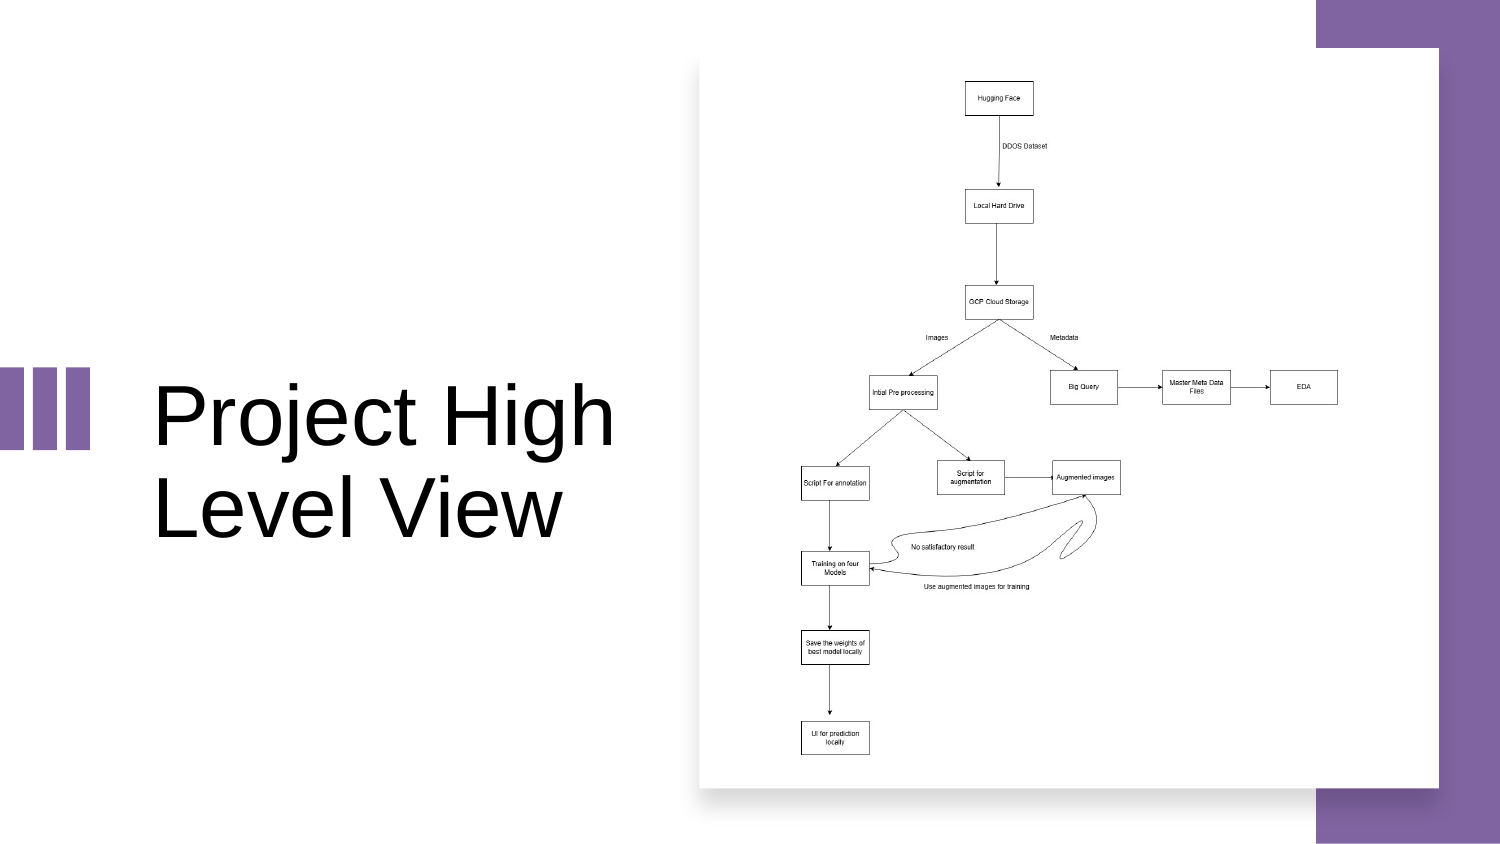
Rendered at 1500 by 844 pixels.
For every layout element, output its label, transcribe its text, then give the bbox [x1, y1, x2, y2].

text_box [0, 0, 1316, 844]
picture [800, 81, 1338, 755]
text_box [699, 48, 1439, 789]
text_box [0, 366, 91, 451]
title Project High Level View [137, 364, 634, 658]
text_box [1316, 0, 1500, 844]
